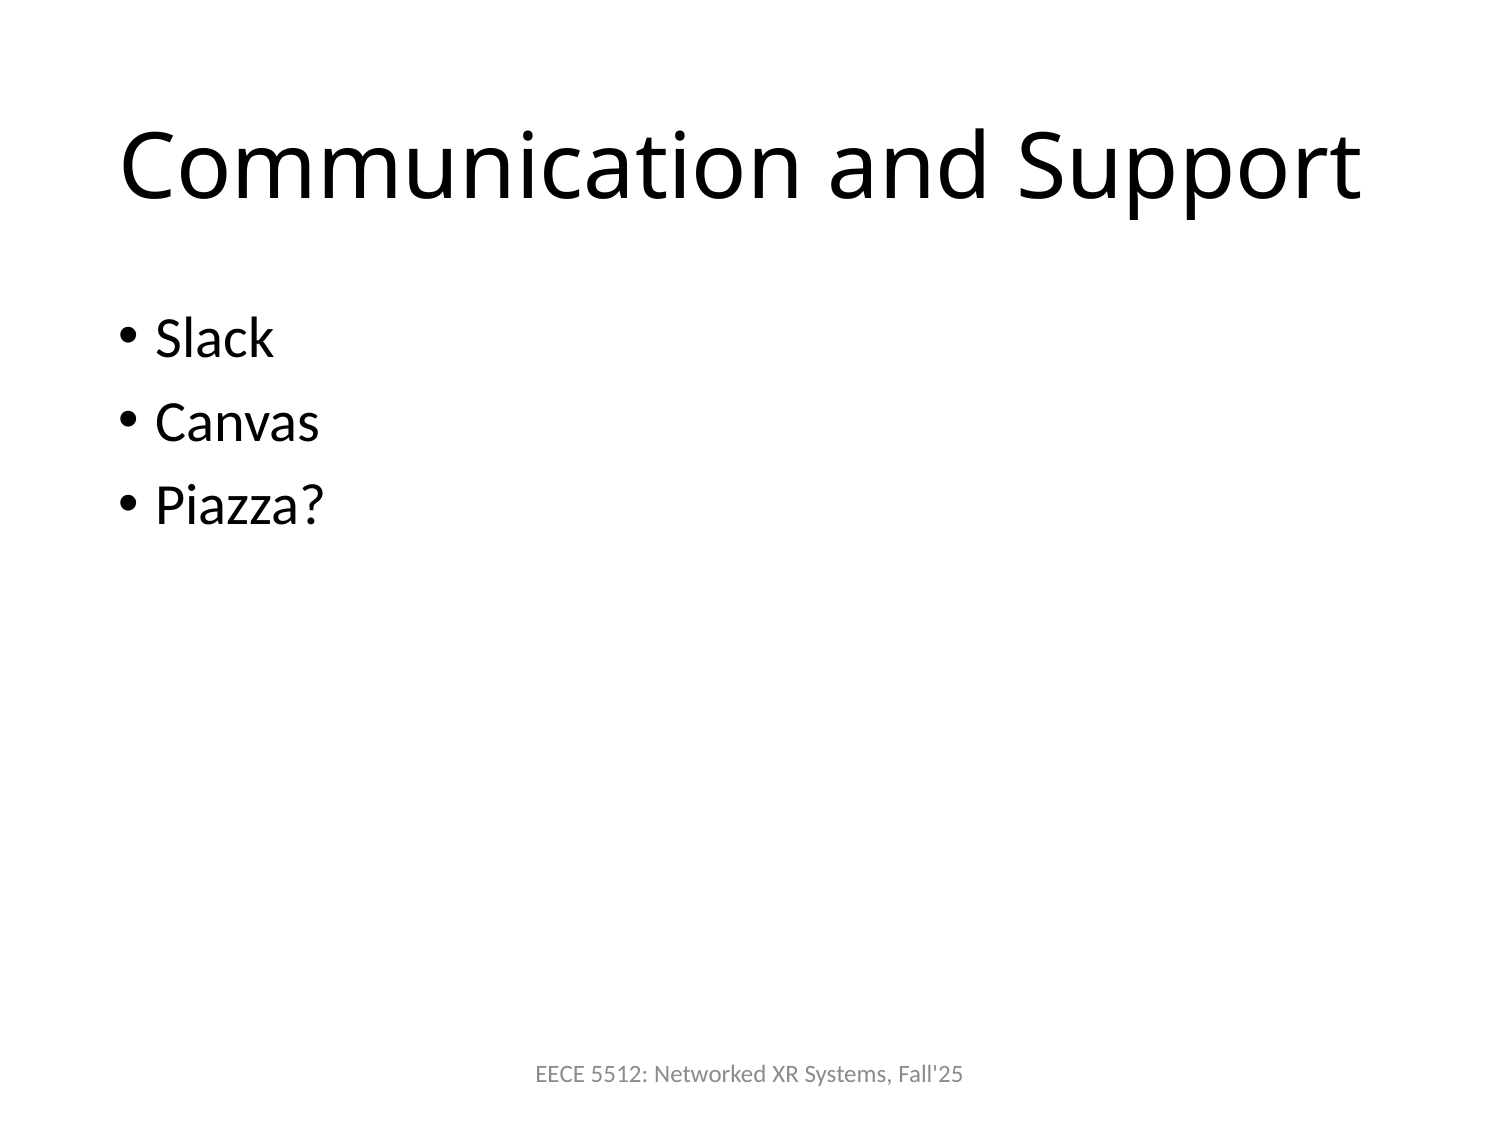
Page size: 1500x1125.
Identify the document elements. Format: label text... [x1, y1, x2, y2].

title Communication and Support [103, 59, 1397, 278]
list Slack Canvas Piazza? [103, 299, 1397, 1014]
footer EECE 5512: Networked XR Systems, Fall'25 [496, 1042, 1004, 1103]
